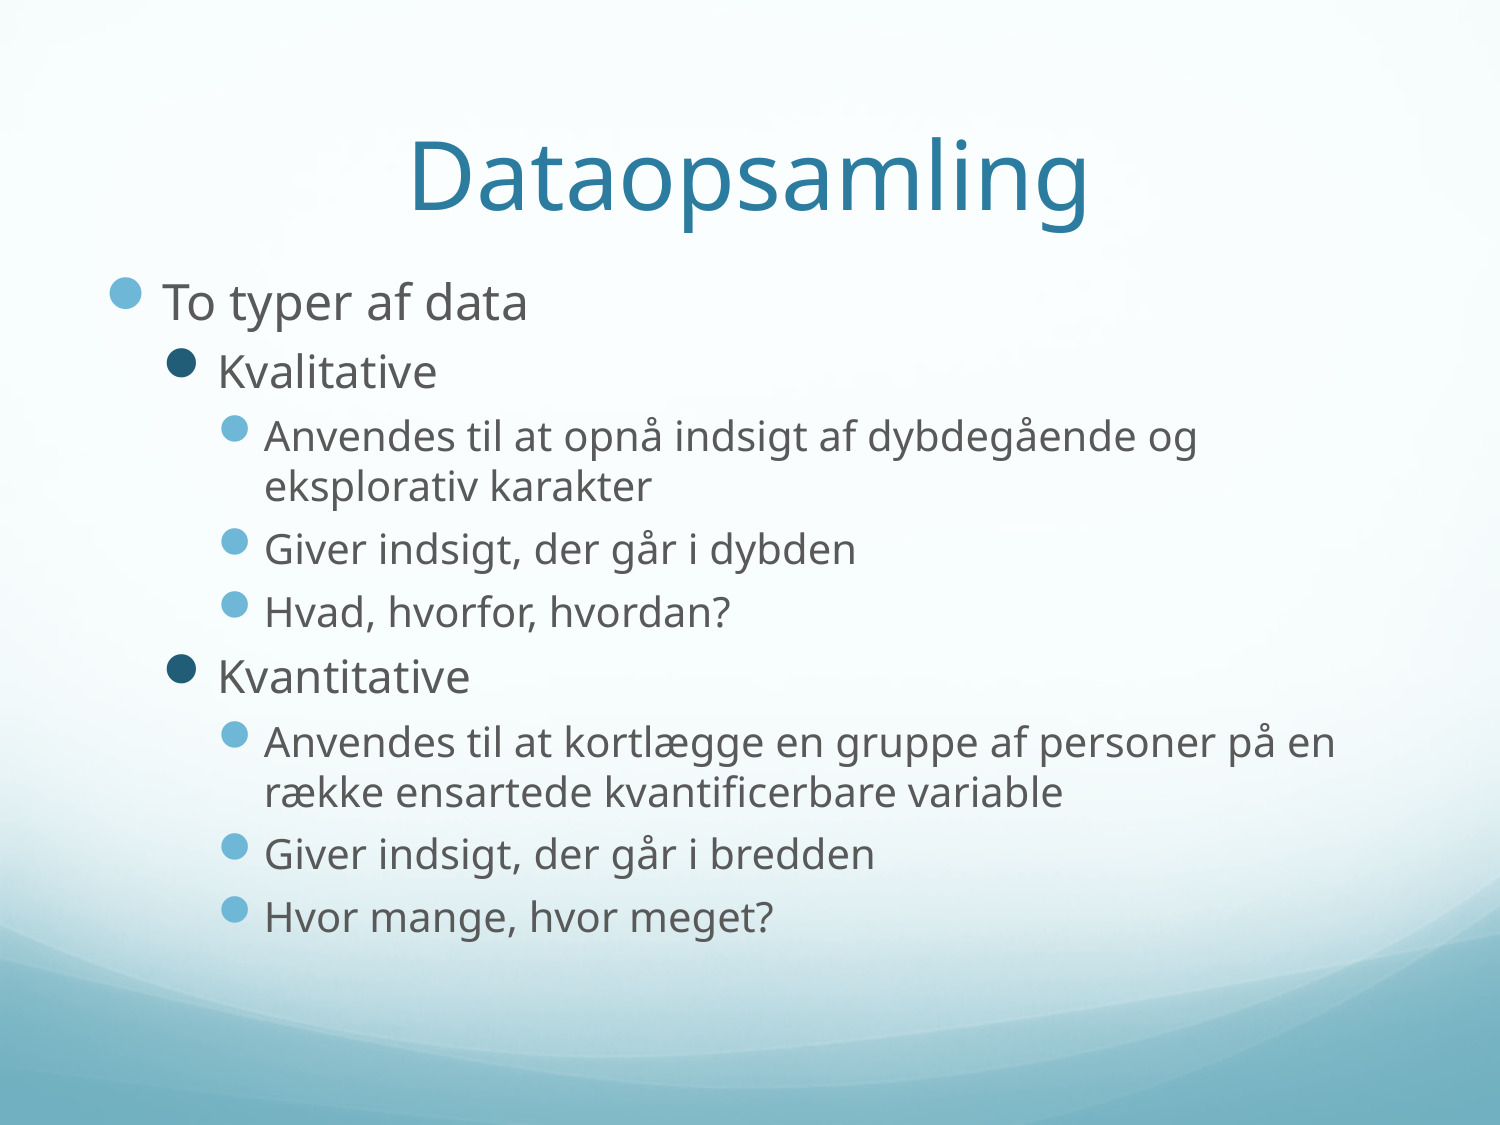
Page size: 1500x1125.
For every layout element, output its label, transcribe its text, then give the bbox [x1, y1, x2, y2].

list To typer af data Kvalitative Anvendes til at opnå indsigt af dybdegående og eksplorativ karakter Giver indsigt, der går i dybden Hvad, hvorfor, hvordan? Kvantitative Anvendes til at kortlægge en gruppe af personer på en række ensartede kvantificerbare variable Giver indsigt, der går i bredden Hvor mange, hvor meget? [90, 262, 1410, 975]
title Dataopsamling [90, 17, 1410, 237]
